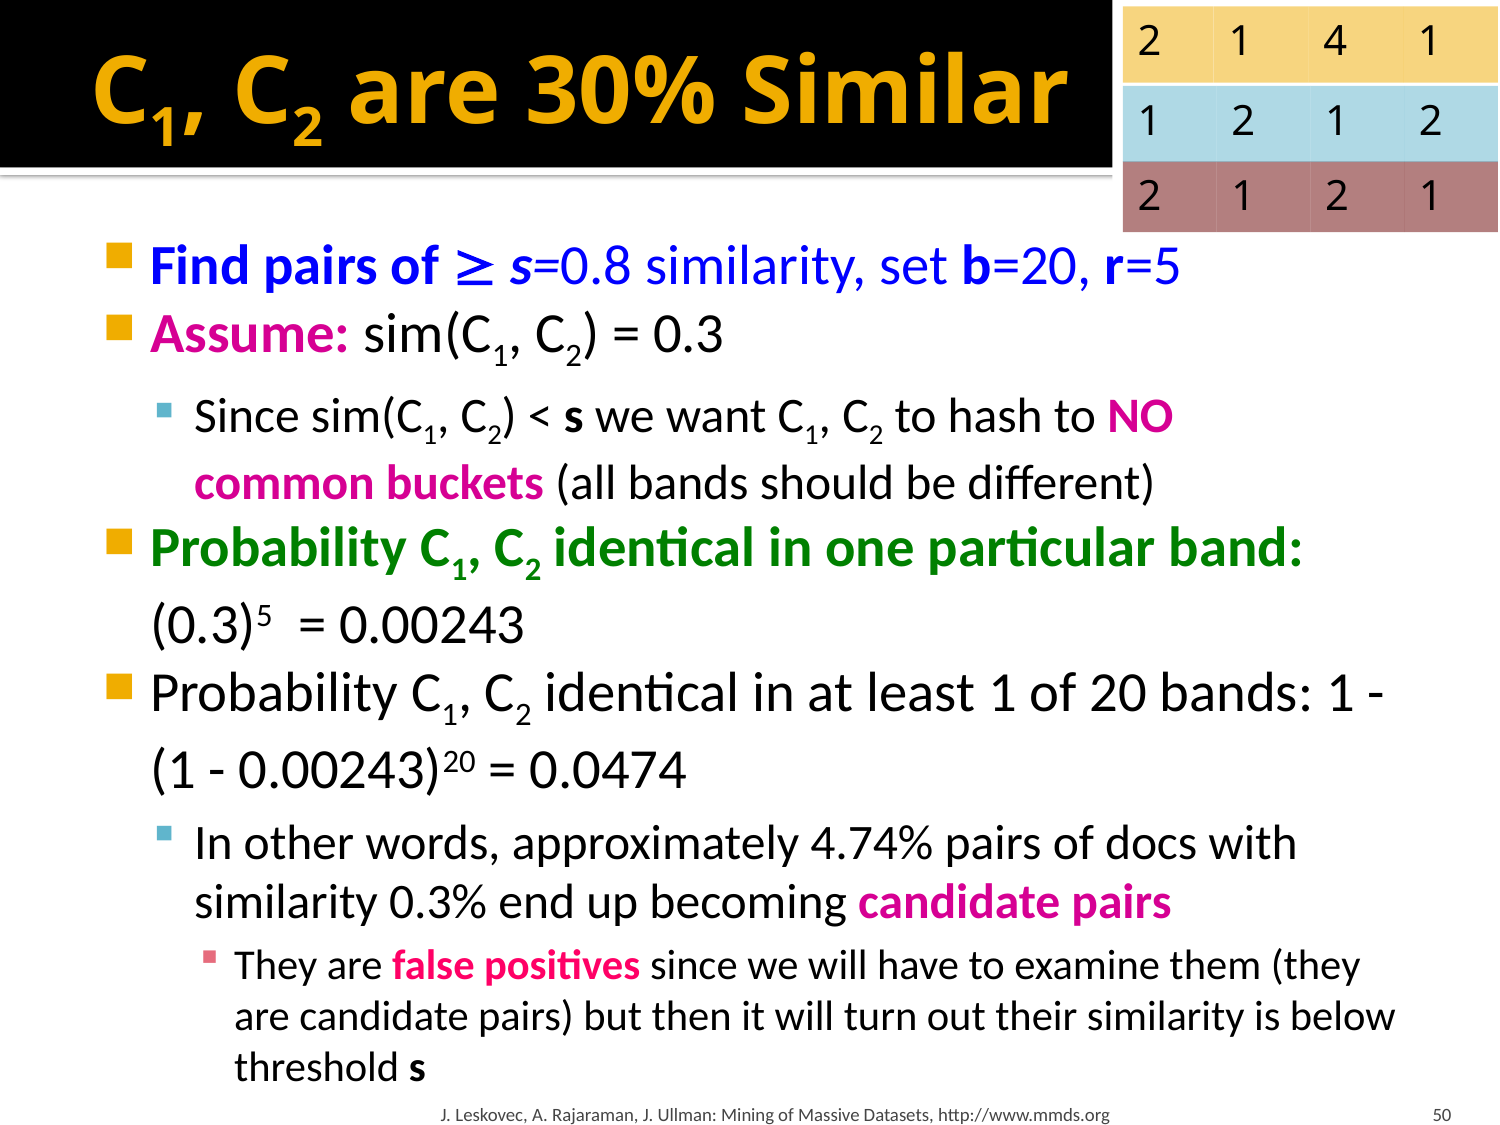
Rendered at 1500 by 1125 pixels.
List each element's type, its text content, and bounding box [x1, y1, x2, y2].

slide_number 50 [1345, 1080, 1467, 1125]
title C1, C2 are 30% Similar [75, 12, 1108, 175]
list Find pairs of  s=0.8 similarity, set b=20, r=5 Assume: sim(C1, C2) = 0.3 Since sim(C1, C2) < s we want C1, C2 to hash to NO common buckets (all bands should be different) Probability C1, C2 identical in one particular band: (0.3)5 = 0.00243 Probability C1, C2 identical in at least 1 of 20 bands: 1 - (1 - 0.00243)20 = 0.0474 In other words, approximately 4.74% pairs of docs with similarity 0.3% end up becoming candidate pairs They are false positives since we will have to examine them (they are candidate pairs) but then it will turn out their similarity is below threshold s [75, 212, 1425, 1100]
footer J. Leskovec, A. Rajaraman, J. Ullman: Mining of Massive Datasets, http://www.mmds.org [433, 1080, 1337, 1125]
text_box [1119, 6, 1498, 233]
text_box [1108, 0, 1500, 241]
